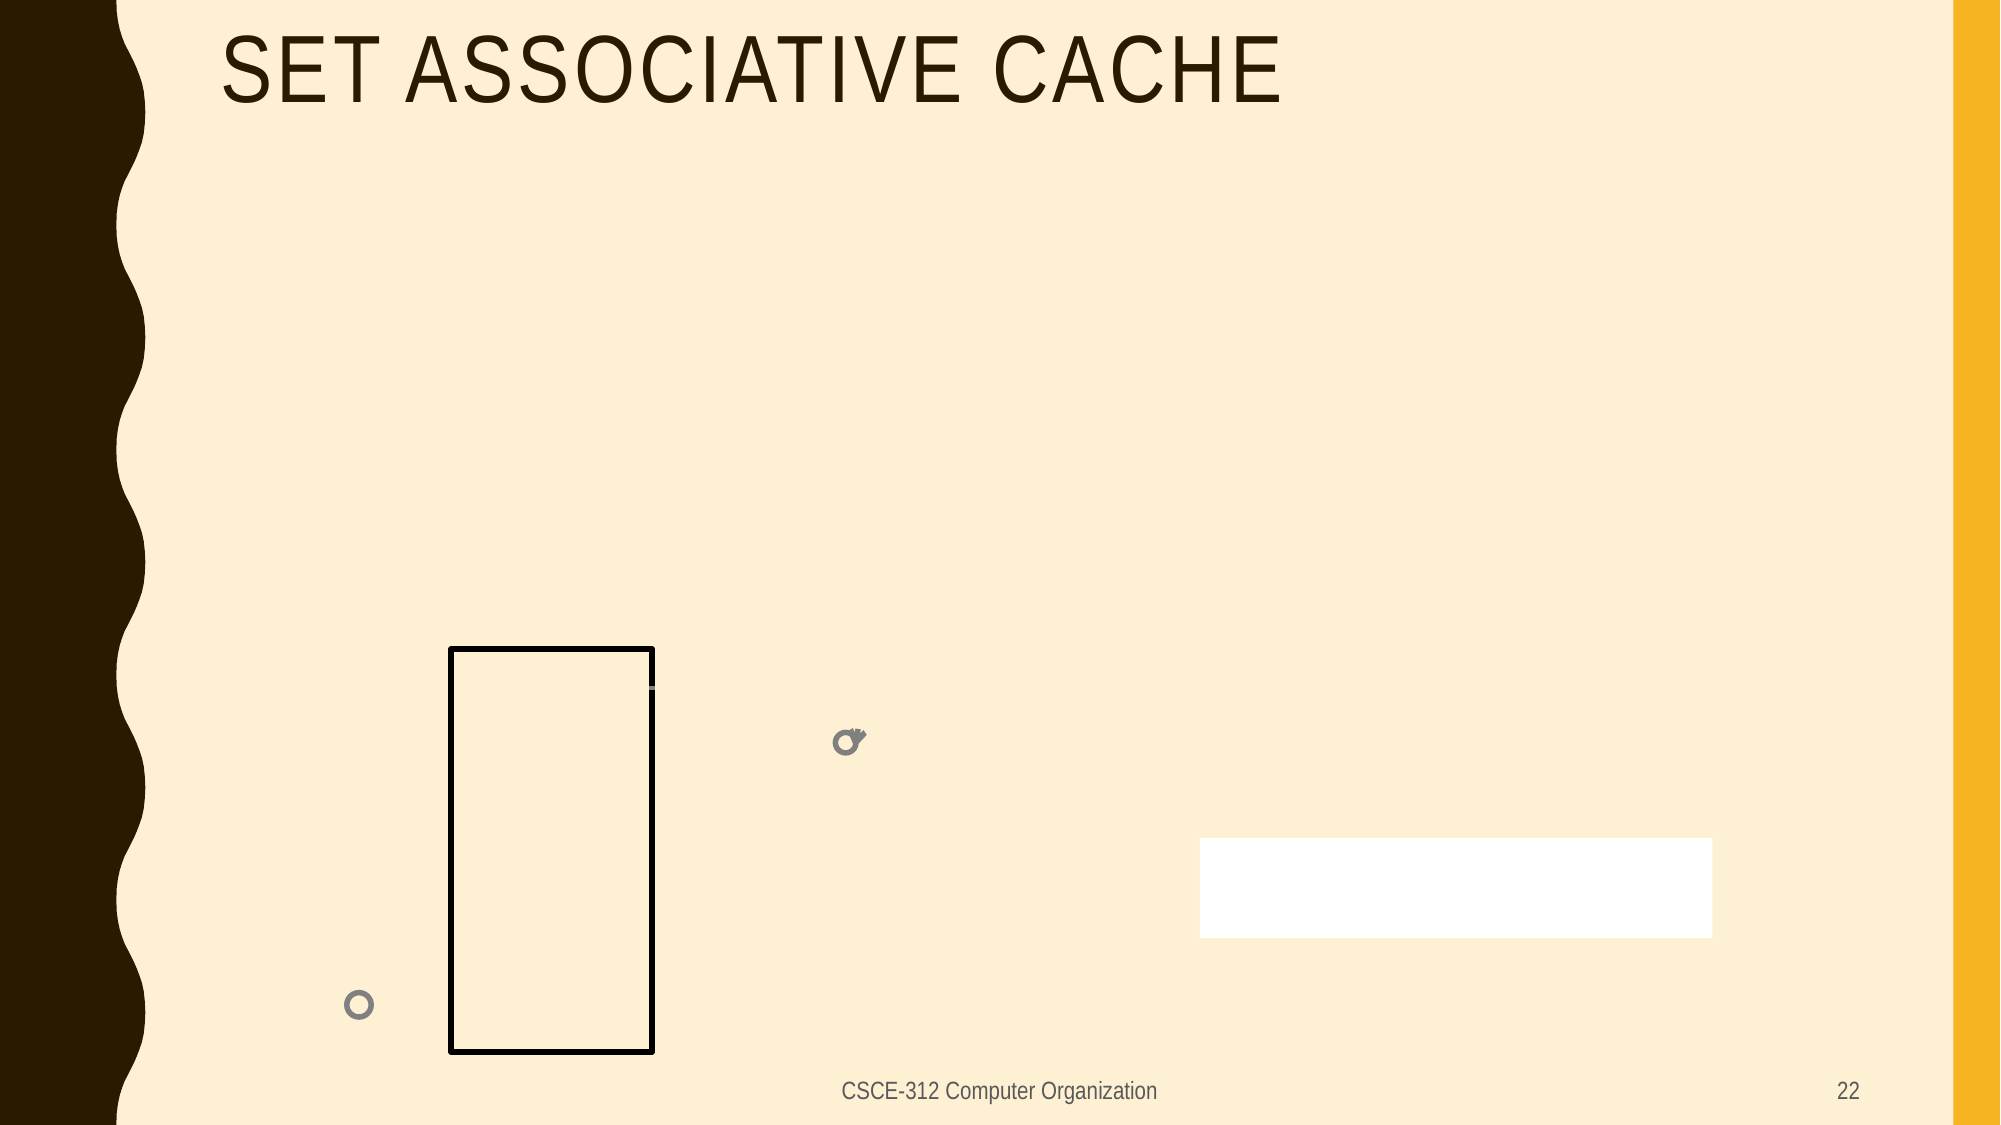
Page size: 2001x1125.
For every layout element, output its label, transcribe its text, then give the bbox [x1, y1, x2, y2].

title Set Associative Cache [205, 11, 1942, 132]
footer CSCE-312 Computer Organization [662, 1061, 1338, 1119]
text_box [1199, 837, 1713, 939]
text_box [451, 648, 653, 1052]
slide_number 22 [1412, 1061, 1875, 1119]
text_box [834, 731, 856, 754]
text_box [346, 992, 372, 1018]
